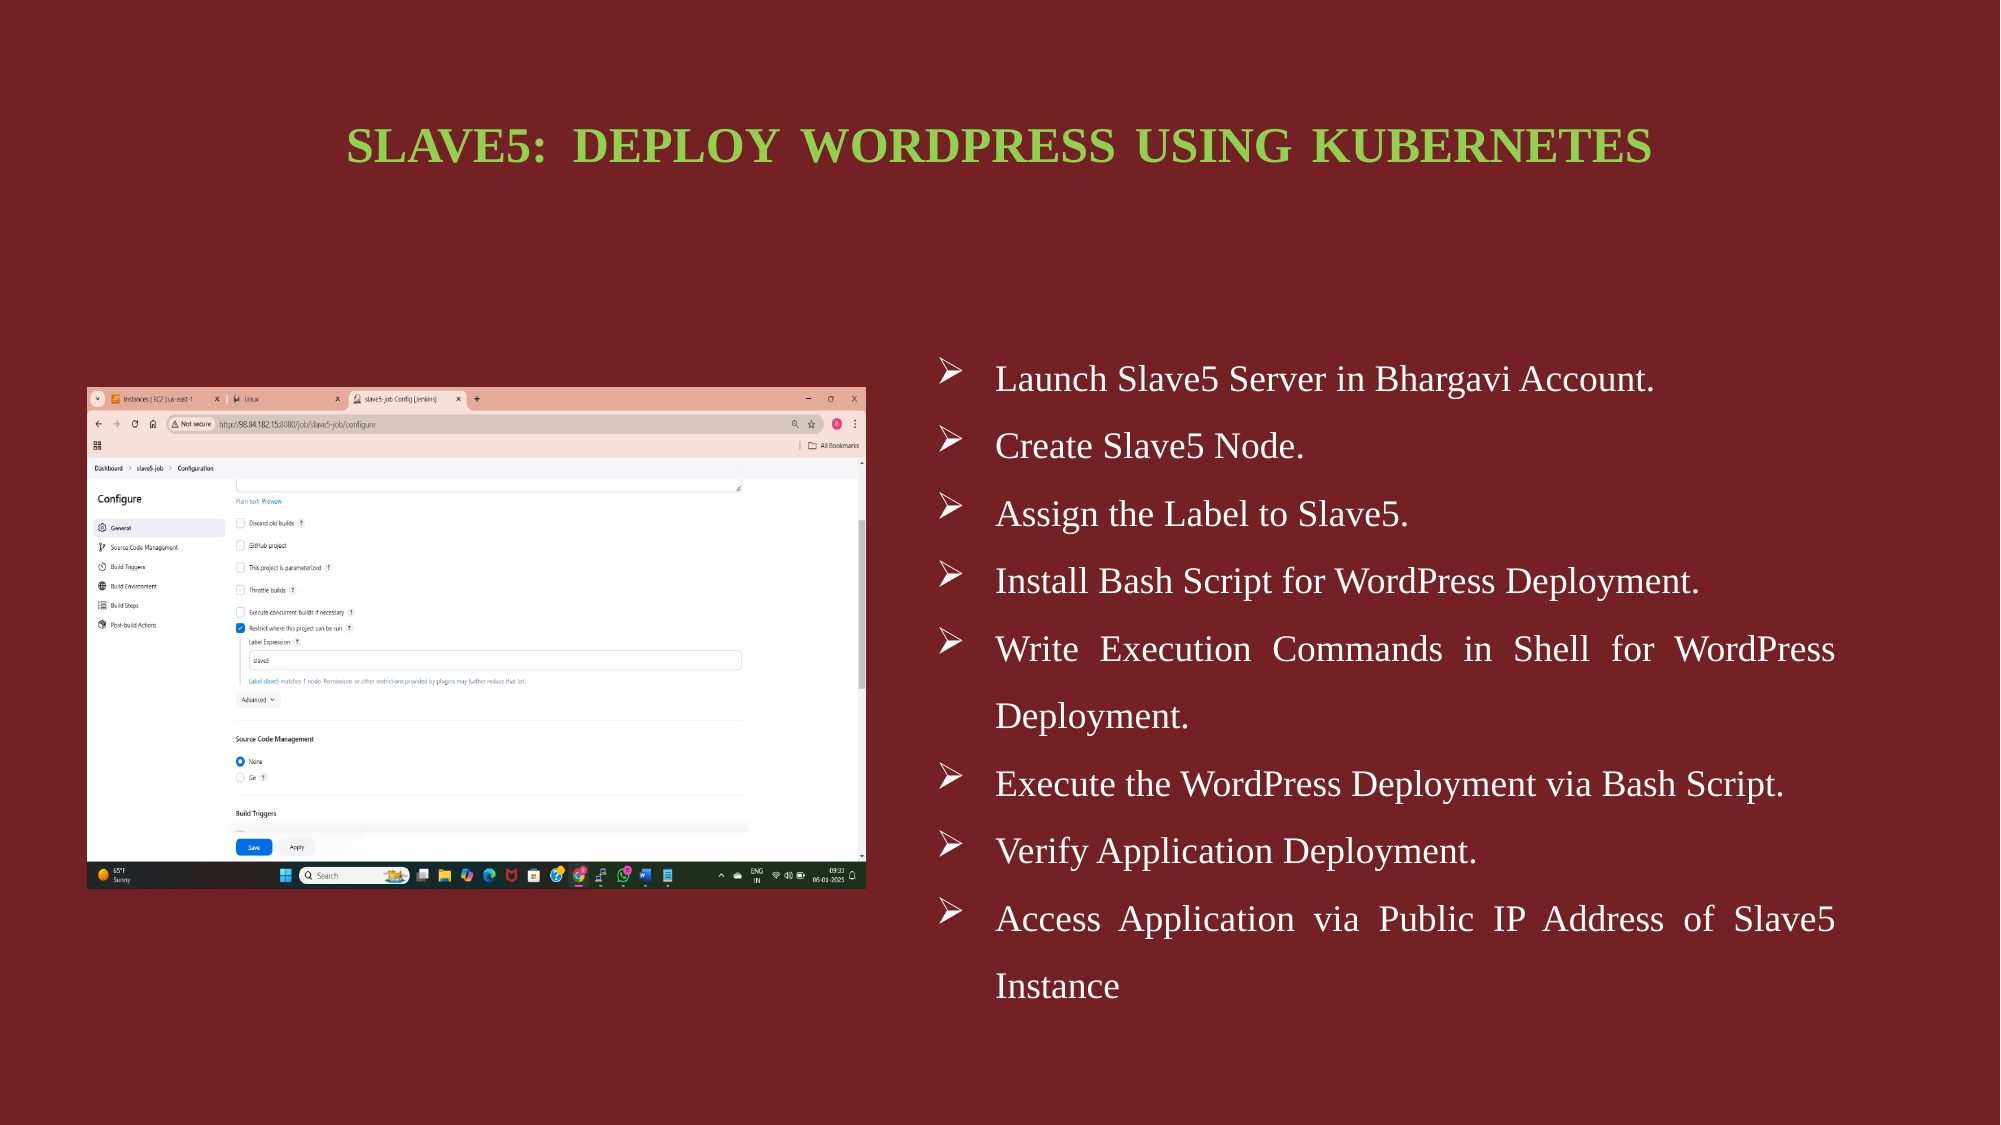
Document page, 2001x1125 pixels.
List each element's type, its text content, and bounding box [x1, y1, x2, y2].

title Slave5: Deploy wordpress using kubernetes [177, 112, 1822, 220]
list Launch Slave5 Server in Bhargavi Account. Create Slave5 Node. Assign the Label to Slave5. Install Bash Script for WordPress Deployment. Write Execution Commands in Shell for WordPress Deployment. Execute the WordPress Deployment via Bash Script. Verify Application Deployment. Access Application via Public IP Address of Slave5 Instance [920, 323, 1852, 1014]
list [87, 386, 866, 889]
